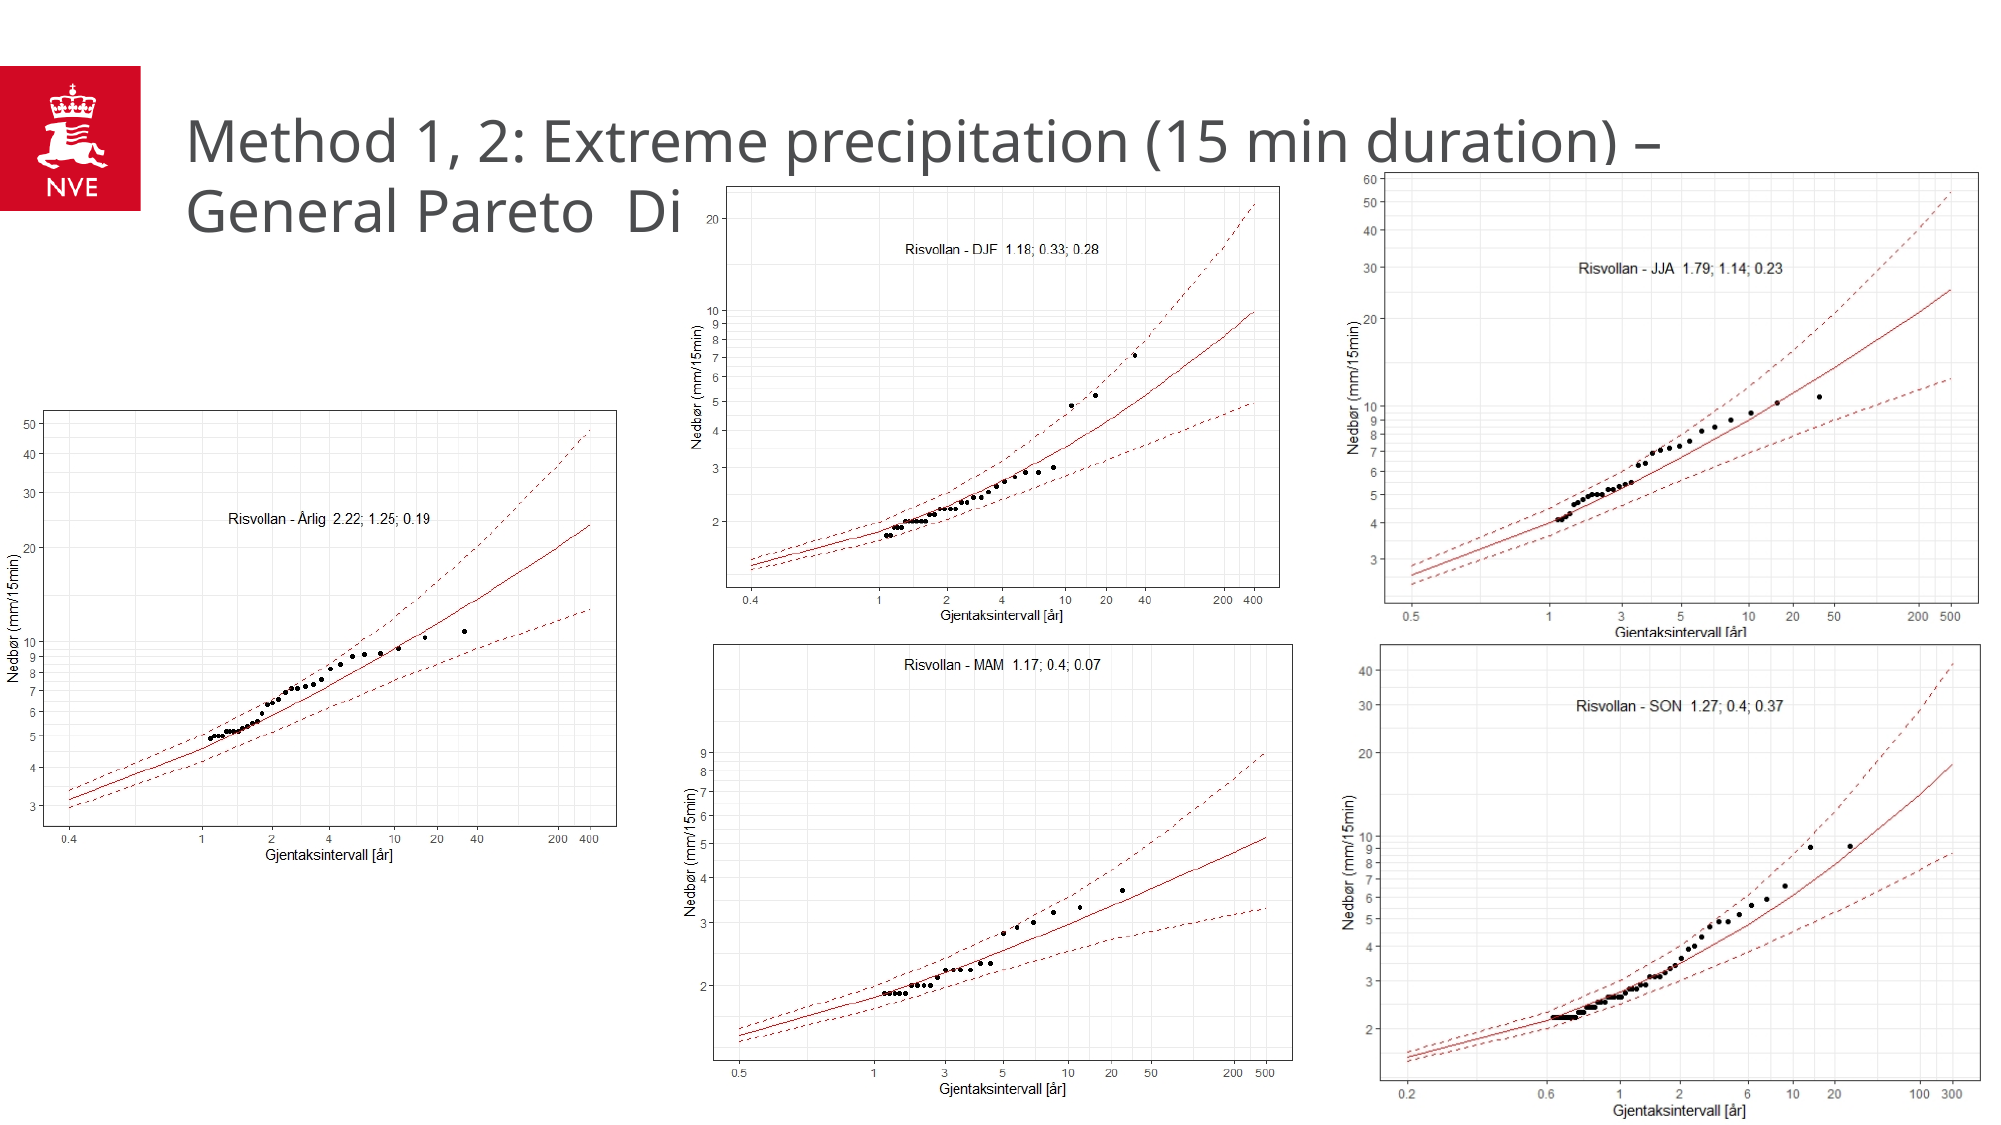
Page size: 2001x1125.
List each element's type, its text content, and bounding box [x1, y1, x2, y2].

picture [1333, 165, 1988, 1125]
picture [675, 637, 1299, 1103]
title Method 1, 2: Extreme precipitation (15 min duration) – General Pareto Distribution [170, 96, 1861, 231]
picture [0, 403, 623, 869]
picture [682, 179, 1286, 629]
